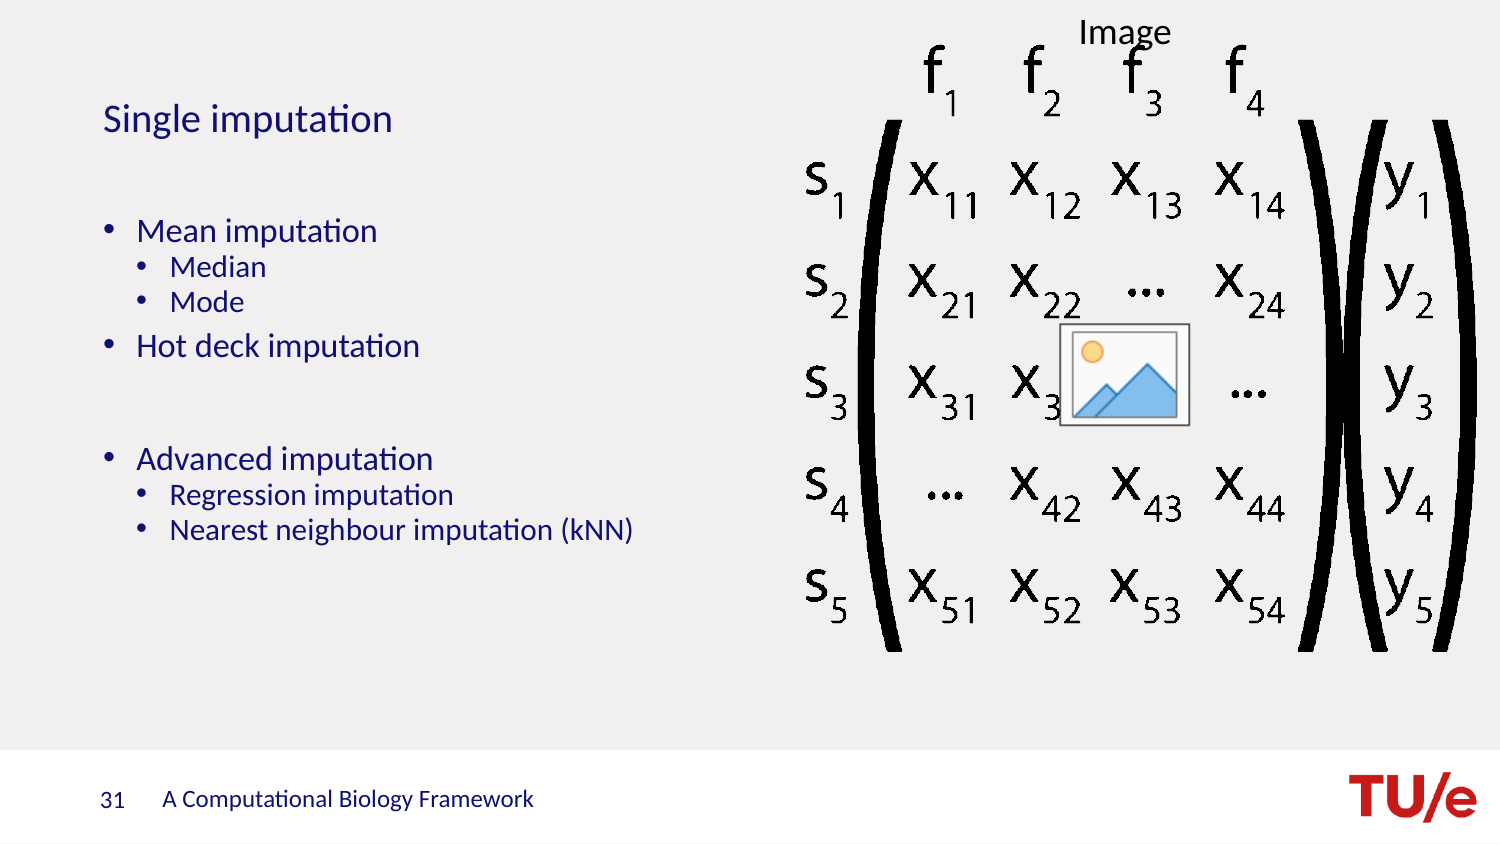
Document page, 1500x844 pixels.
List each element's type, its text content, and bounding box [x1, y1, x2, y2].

list Single imputation Mean imputation Median Mode Hot deck imputation Advanced imputation Regression imputation Nearest neighbour imputation (kNN) [103, 102, 694, 750]
footer A Computational Biology Framework [162, 782, 1267, 841]
picture [1336, 759, 1489, 835]
slide_number 31 [100, 783, 199, 841]
picture [749, 0, 1500, 750]
